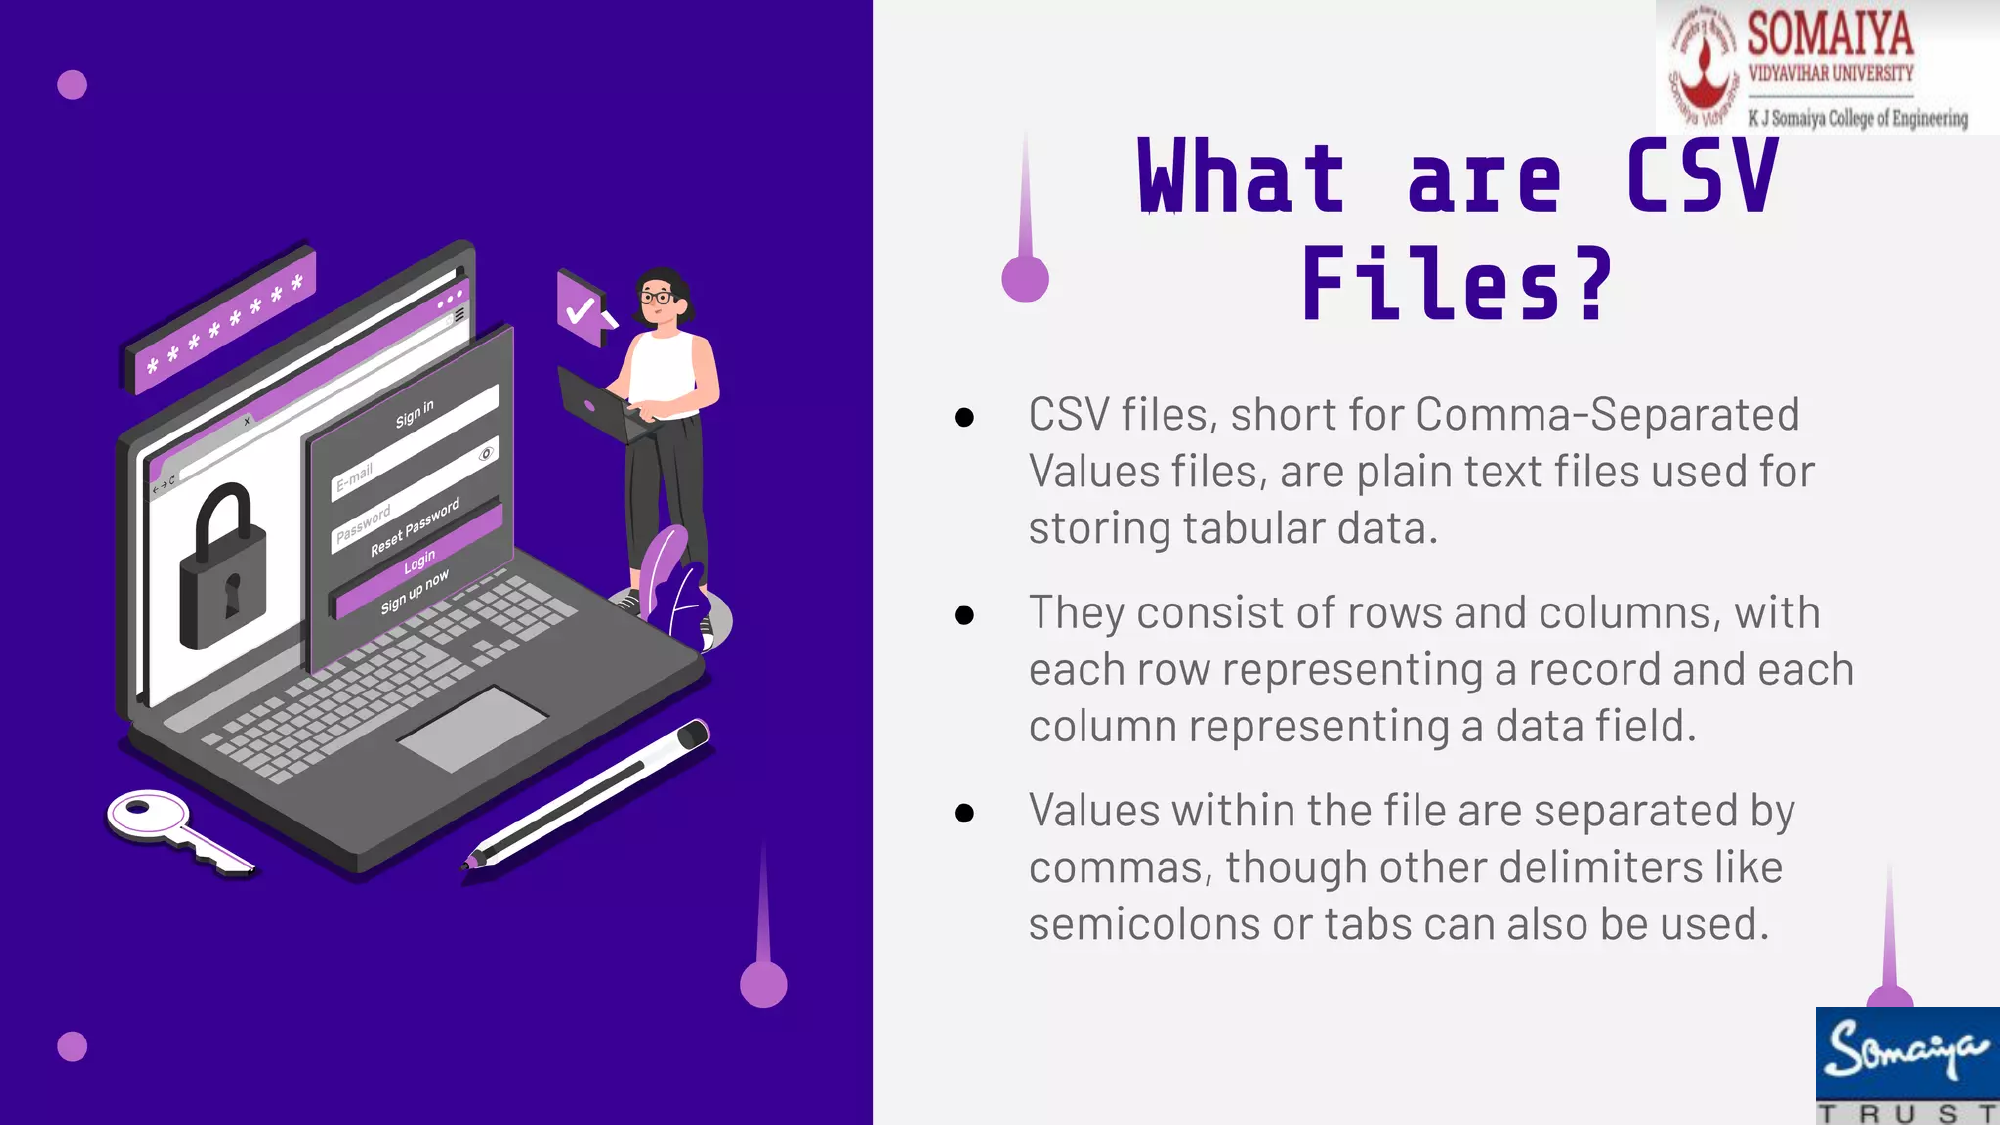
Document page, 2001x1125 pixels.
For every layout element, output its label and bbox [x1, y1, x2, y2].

picture [1656, 0, 2000, 135]
picture [1816, 1007, 2000, 1125]
list [0, 0, 2000, 1125]
